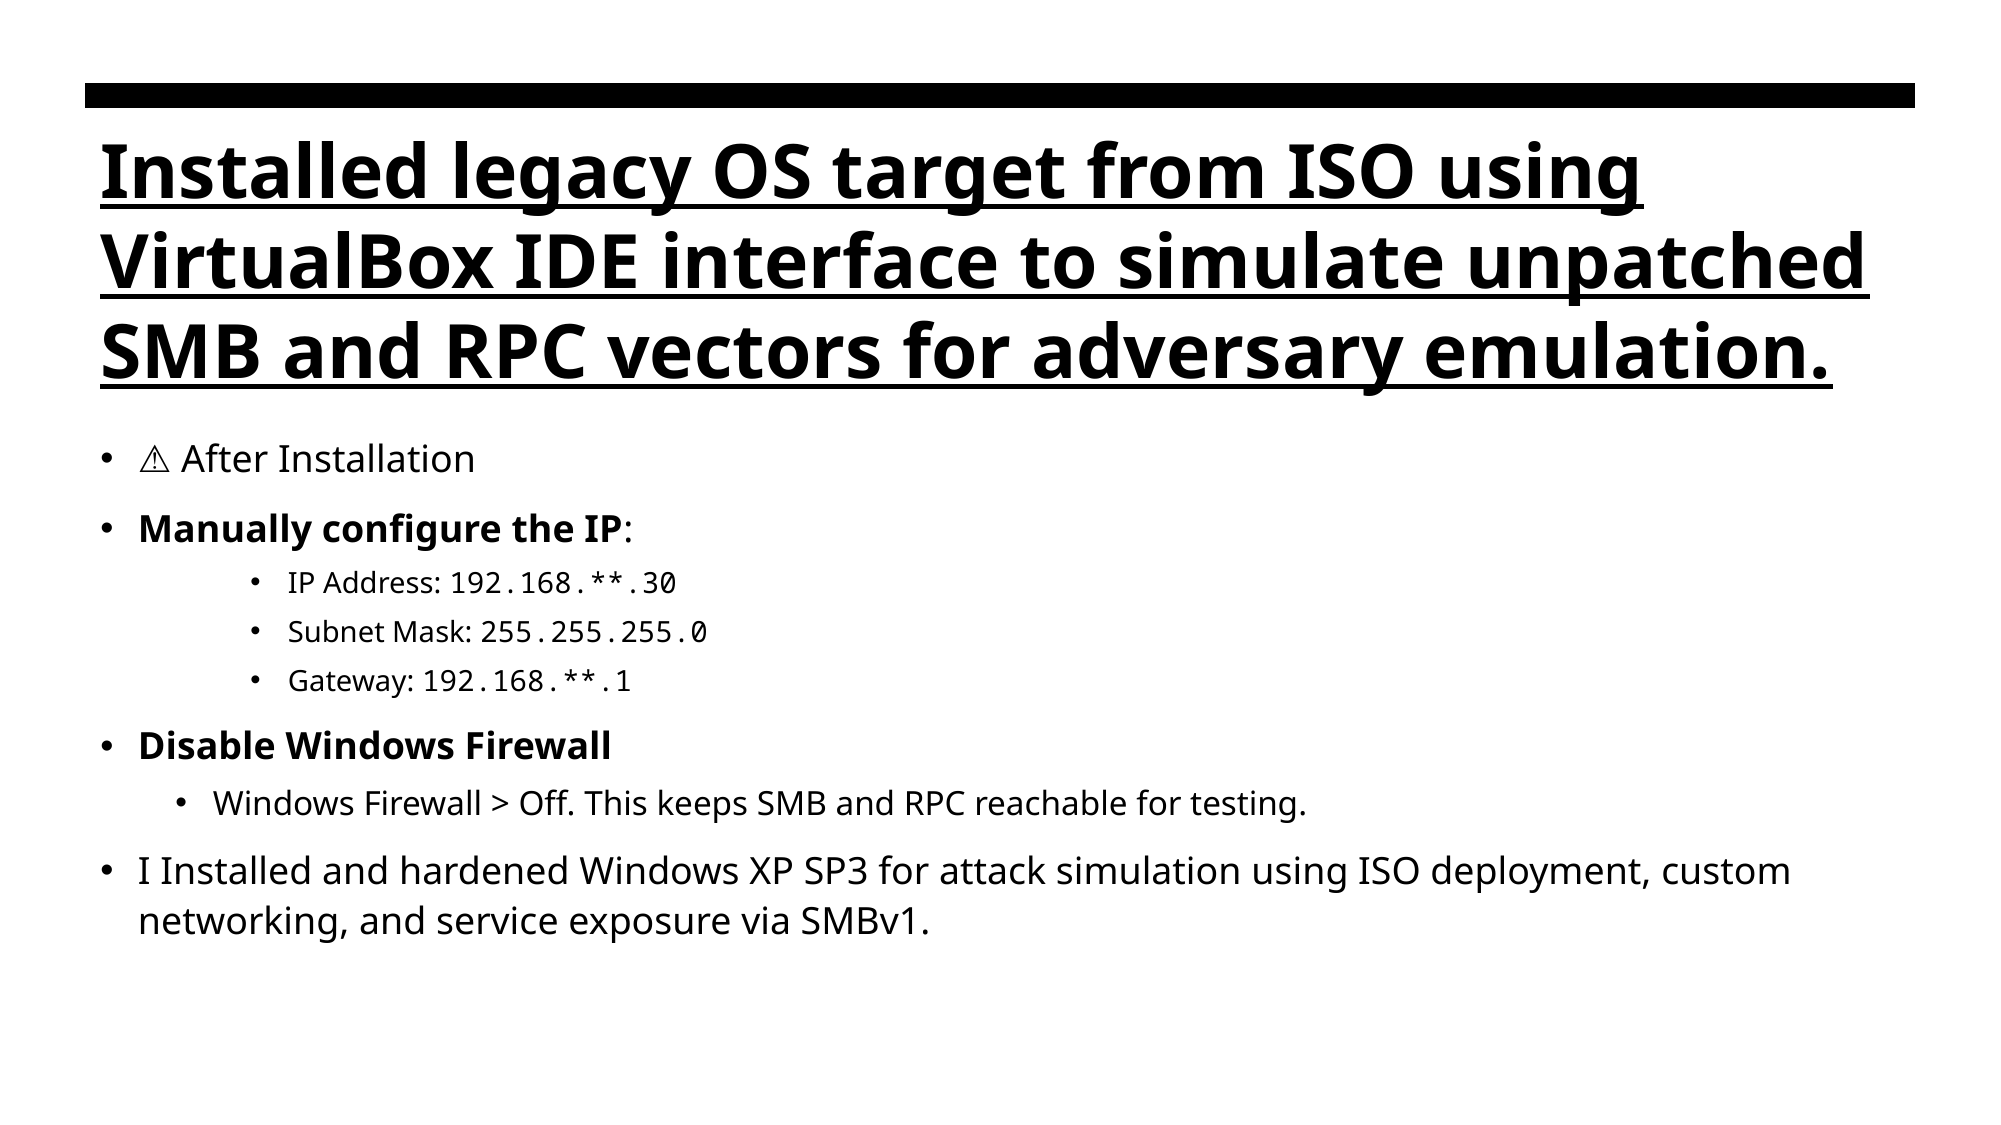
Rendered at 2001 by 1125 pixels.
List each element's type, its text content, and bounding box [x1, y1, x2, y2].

list ⚠️ After Installation Manually configure the IP: IP Address: 192.168.**.30 Subnet Mask: 255.255.255.0 Gateway: 192.168.**.1 Disable Windows Firewall Windows Firewall > Off. This keeps SMB and RPC reachable for testing. I Installed and hardened Windows XP SP3 for attack simulation using ISO deployment, custom networking, and service exposure via SMBv1. [85, 423, 1916, 1041]
title Installed legacy OS target from ISO using VirtualBox IDE interface to simulate unpatched SMB and RPC vectors for adversary emulation. [85, 115, 1916, 401]
